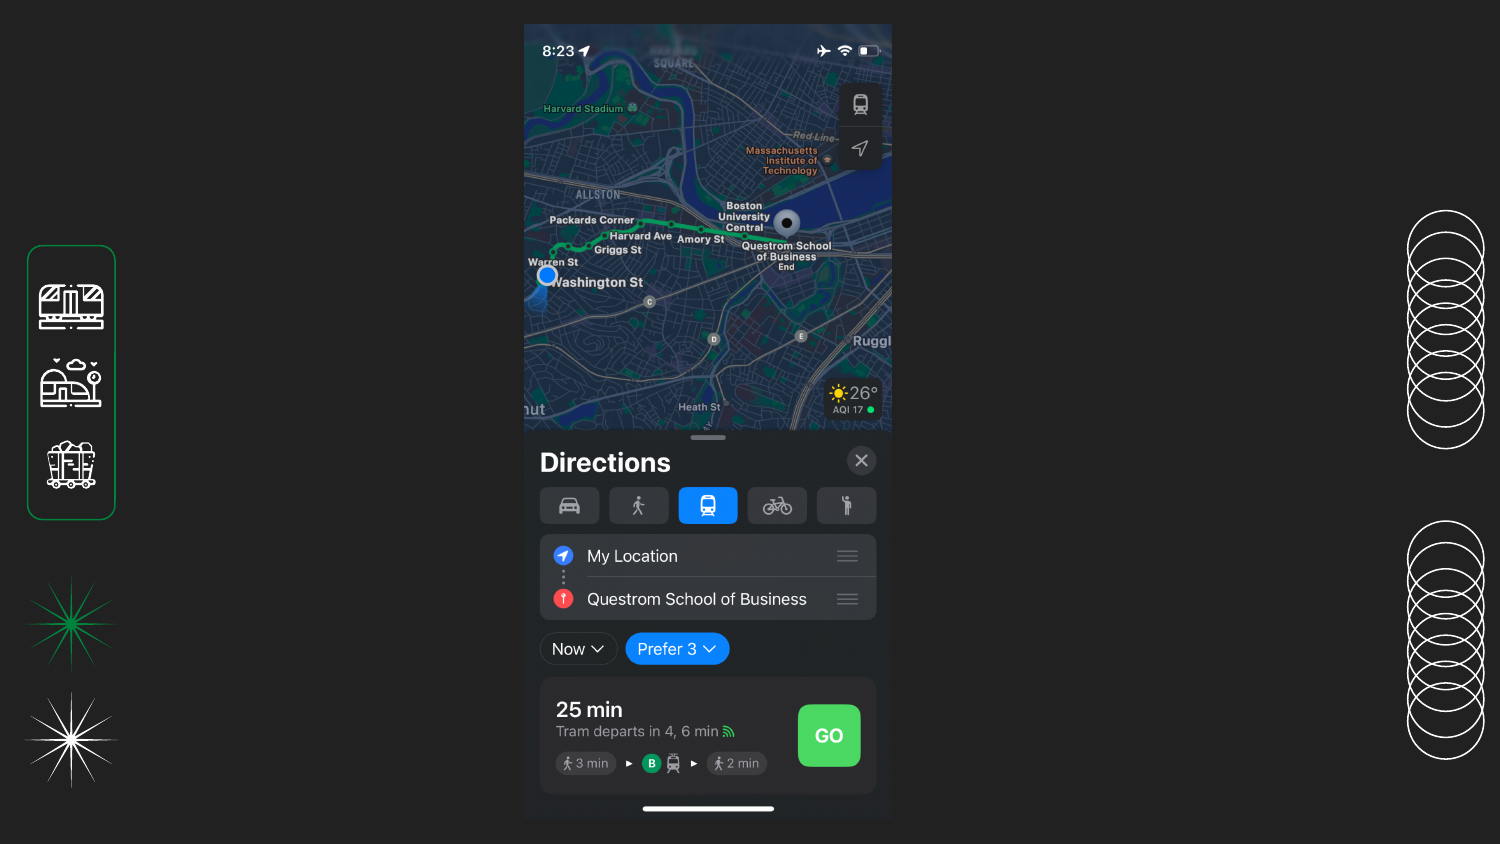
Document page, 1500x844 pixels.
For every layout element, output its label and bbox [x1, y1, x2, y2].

picture [524, 24, 892, 819]
